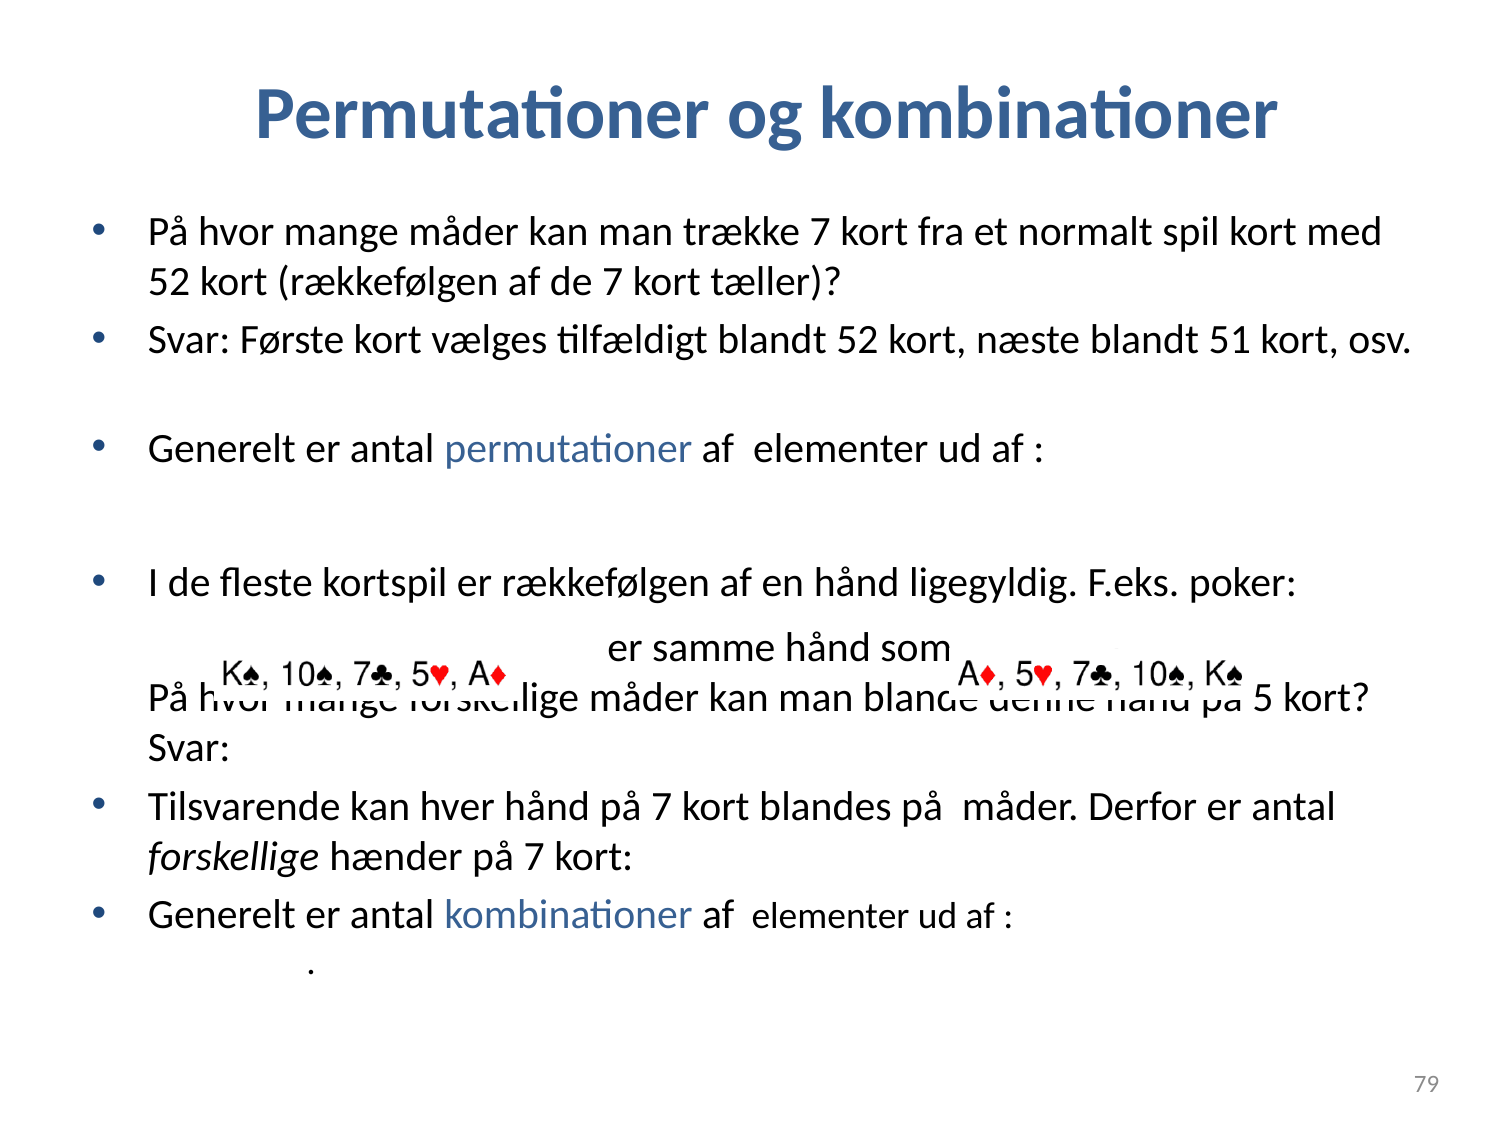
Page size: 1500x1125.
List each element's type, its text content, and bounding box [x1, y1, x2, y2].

picture [949, 648, 1255, 700]
slide_number 79 [1104, 1058, 1455, 1107]
picture [214, 648, 519, 702]
title Permutationer og kombinationer [76, 45, 1459, 173]
